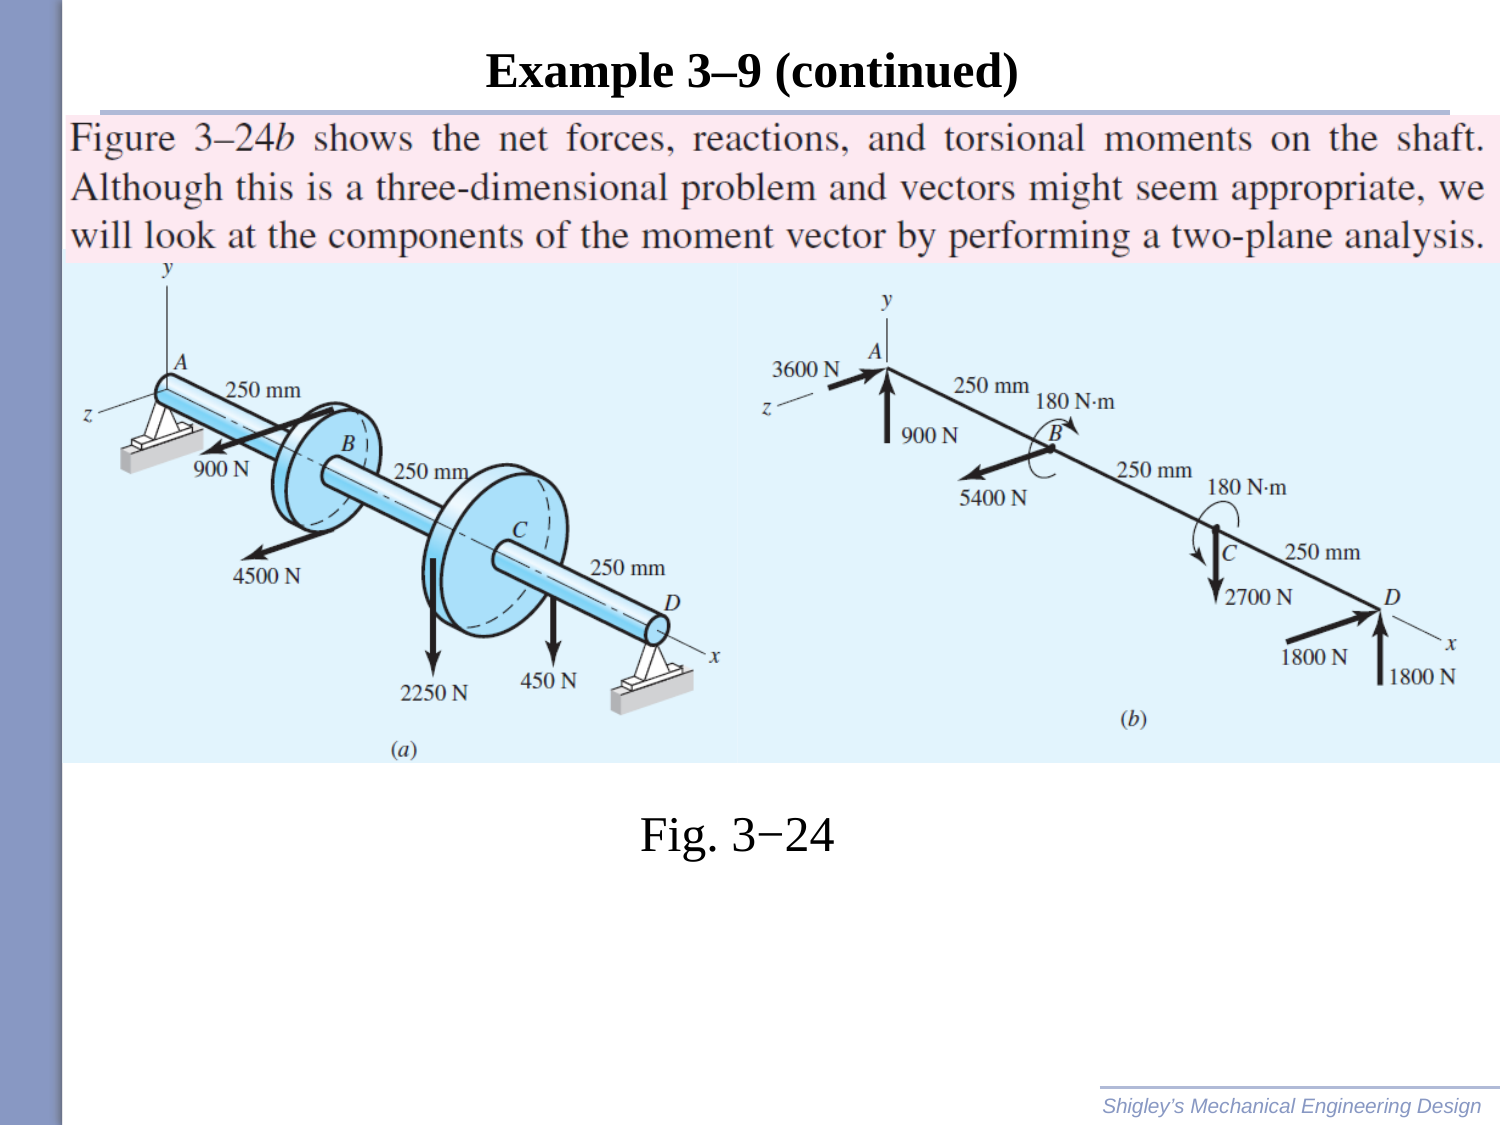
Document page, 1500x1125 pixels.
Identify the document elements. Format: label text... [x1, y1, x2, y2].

picture [62, 115, 1500, 764]
text_box Fig. 3−24 [624, 794, 875, 870]
title Example 3–9 (continued) [137, 30, 1368, 106]
footer Shigley’s Mechanical Engineering Design [1087, 1074, 1500, 1125]
